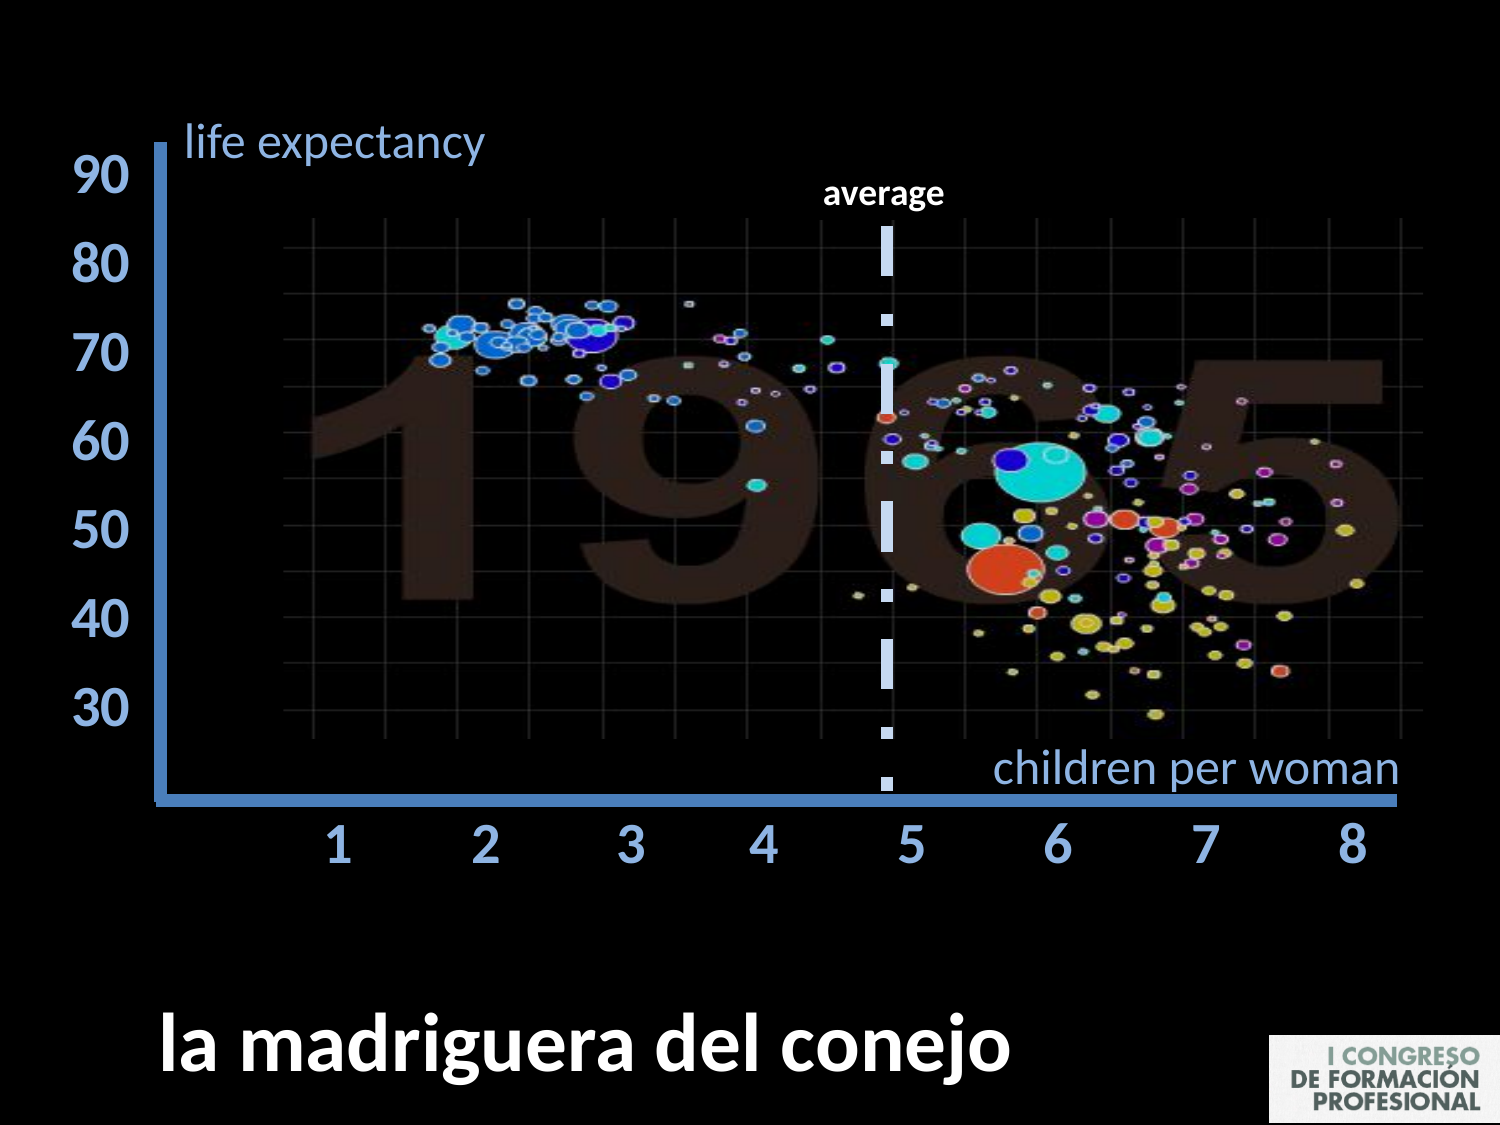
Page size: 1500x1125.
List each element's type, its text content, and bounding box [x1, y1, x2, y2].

picture [283, 218, 1424, 739]
text_box children per woman [978, 747, 1416, 803]
text_box 1 2 3 4 5 6 7 8 [308, 809, 1384, 883]
text_box average [808, 160, 960, 216]
text_box life expectancy [169, 101, 501, 177]
picture [1269, 1034, 1500, 1123]
text_box 90 80 70 60 50 40 30 [56, 128, 146, 746]
text_box la madriguera del conejo [143, 980, 1029, 1095]
